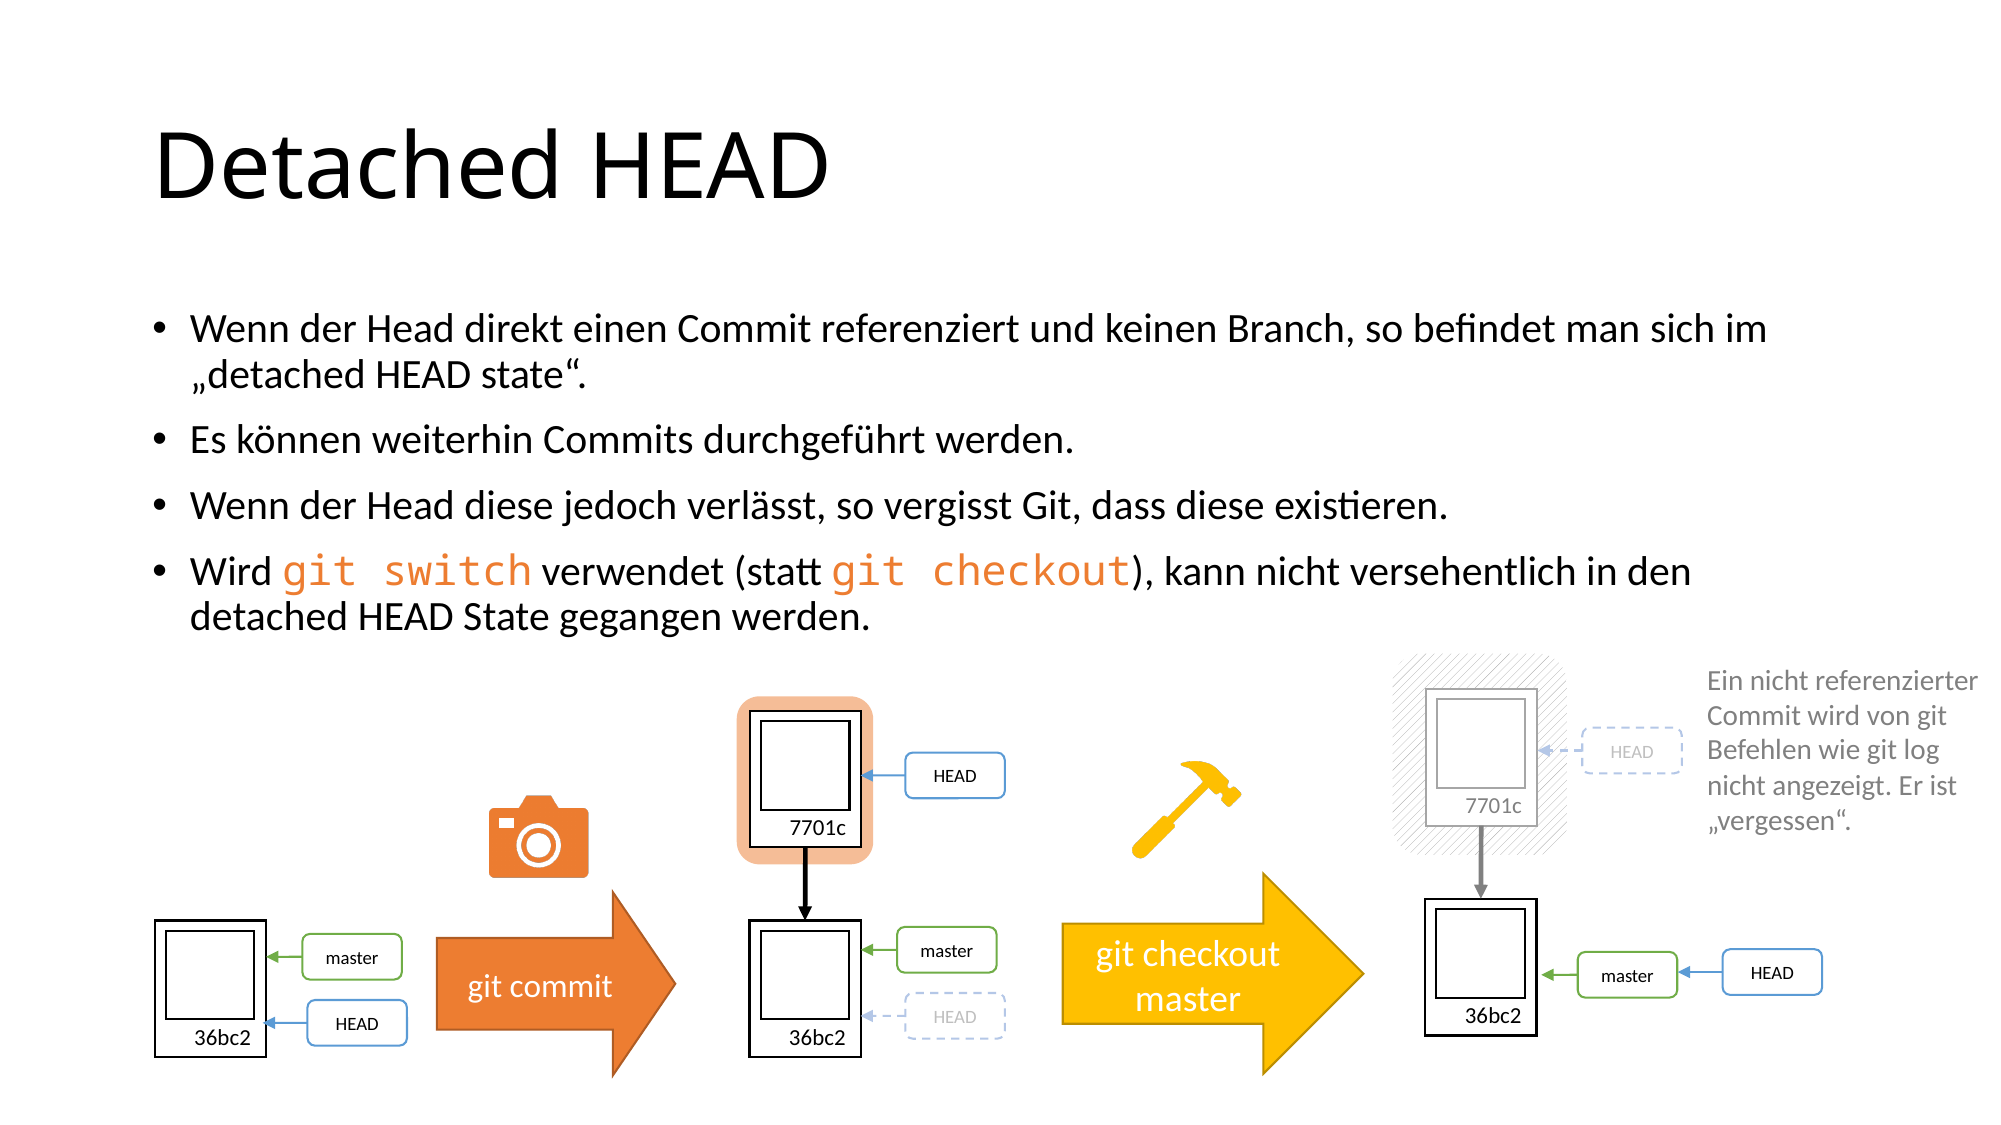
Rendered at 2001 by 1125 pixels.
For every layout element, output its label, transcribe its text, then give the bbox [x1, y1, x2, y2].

text_box HEAD [306, 998, 409, 1047]
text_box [749, 920, 861, 1058]
text_box master [896, 925, 998, 974]
text_box git checkout master [1061, 871, 1365, 1077]
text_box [749, 710, 862, 848]
title Detached HEAD [137, 59, 1863, 278]
text_box master [1576, 950, 1679, 999]
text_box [1425, 898, 1537, 1036]
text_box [860, 992, 1005, 1039]
text_box HEAD [904, 751, 1006, 800]
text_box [1537, 727, 1682, 774]
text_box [436, 777, 676, 1076]
text_box HEAD [1721, 948, 1824, 996]
text_box Ein nicht referenzierter Commit wird von git Befehlen wie git log nicht angezeigt. Er ist „vergessen“. [1692, 653, 2000, 844]
text_box master [301, 932, 403, 981]
picture [1127, 750, 1246, 869]
list Wenn der Head direkt einen Commit referenziert und keinen Branch, so befindet man sich im „detached HEAD state“. Es können weiterhin Commits durchgeführt werden. Wenn der Head diese jedoch verlässt, so vergisst Git, dass diese existieren. Wird git switch verwendet (statt git checkout), kann nicht versehentlich in den detached HEAD State gegangen werden. [137, 299, 1863, 1014]
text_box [154, 920, 266, 1058]
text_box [1425, 688, 1537, 826]
text_box [1392, 653, 1567, 855]
